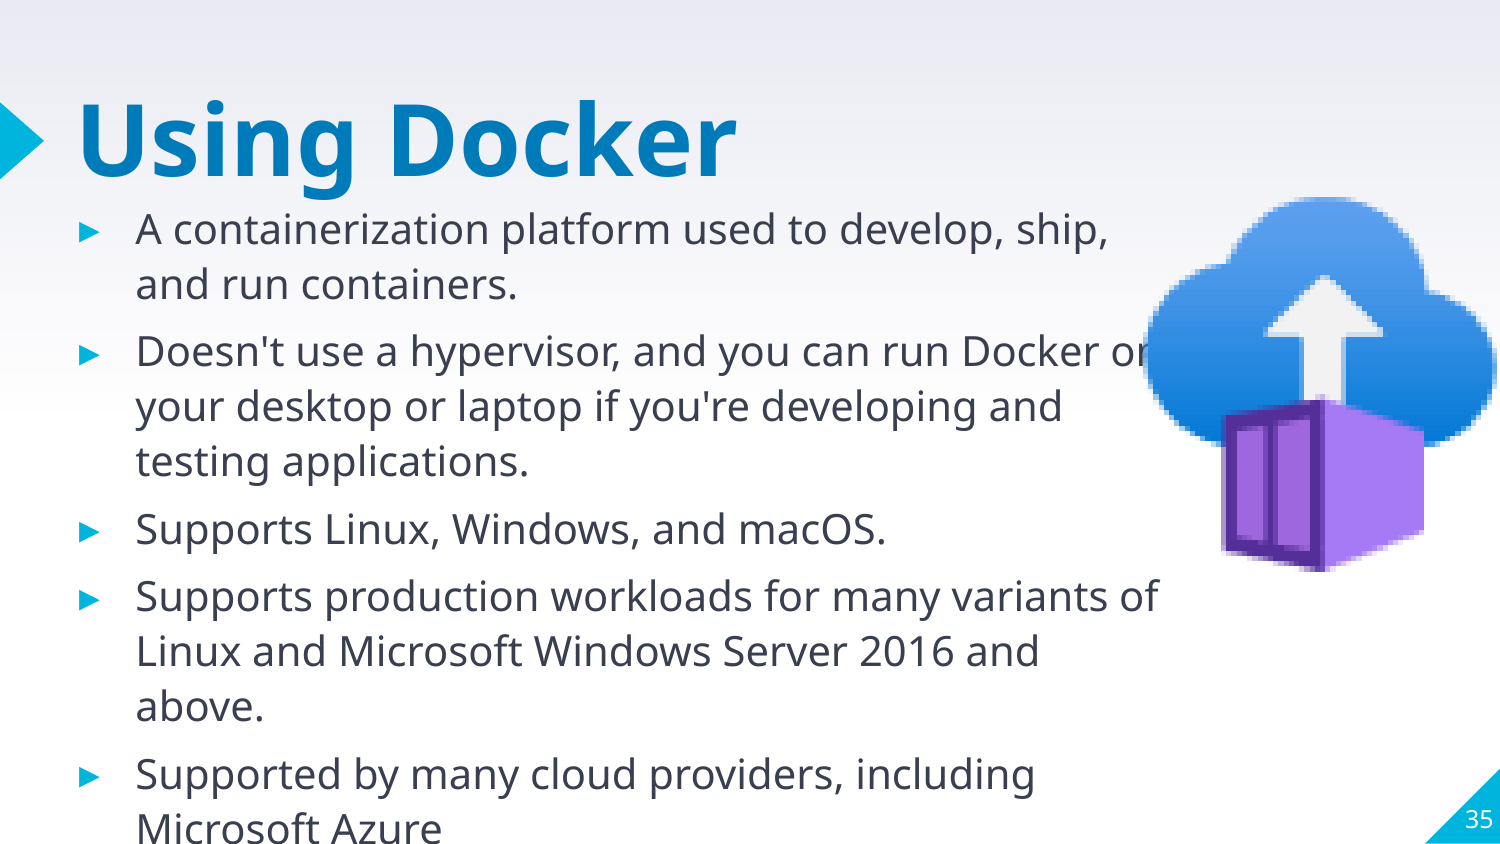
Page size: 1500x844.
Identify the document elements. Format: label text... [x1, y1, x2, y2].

slide_number 35 [1418, 760, 1494, 838]
picture [1132, 197, 1500, 573]
title Using Docker [75, 99, 1460, 197]
list A containerization platform used to develop, ship, and run containers. Doesn't use a hypervisor, and you can run Docker on your desktop or laptop if you're developing and testing applications. Supports Linux, Windows, and macOS. Supports production workloads for many variants of Linux and Microsoft Windows Server 2016 and above. Supported by many cloud providers, including Microsoft Azure [60, 197, 1182, 798]
